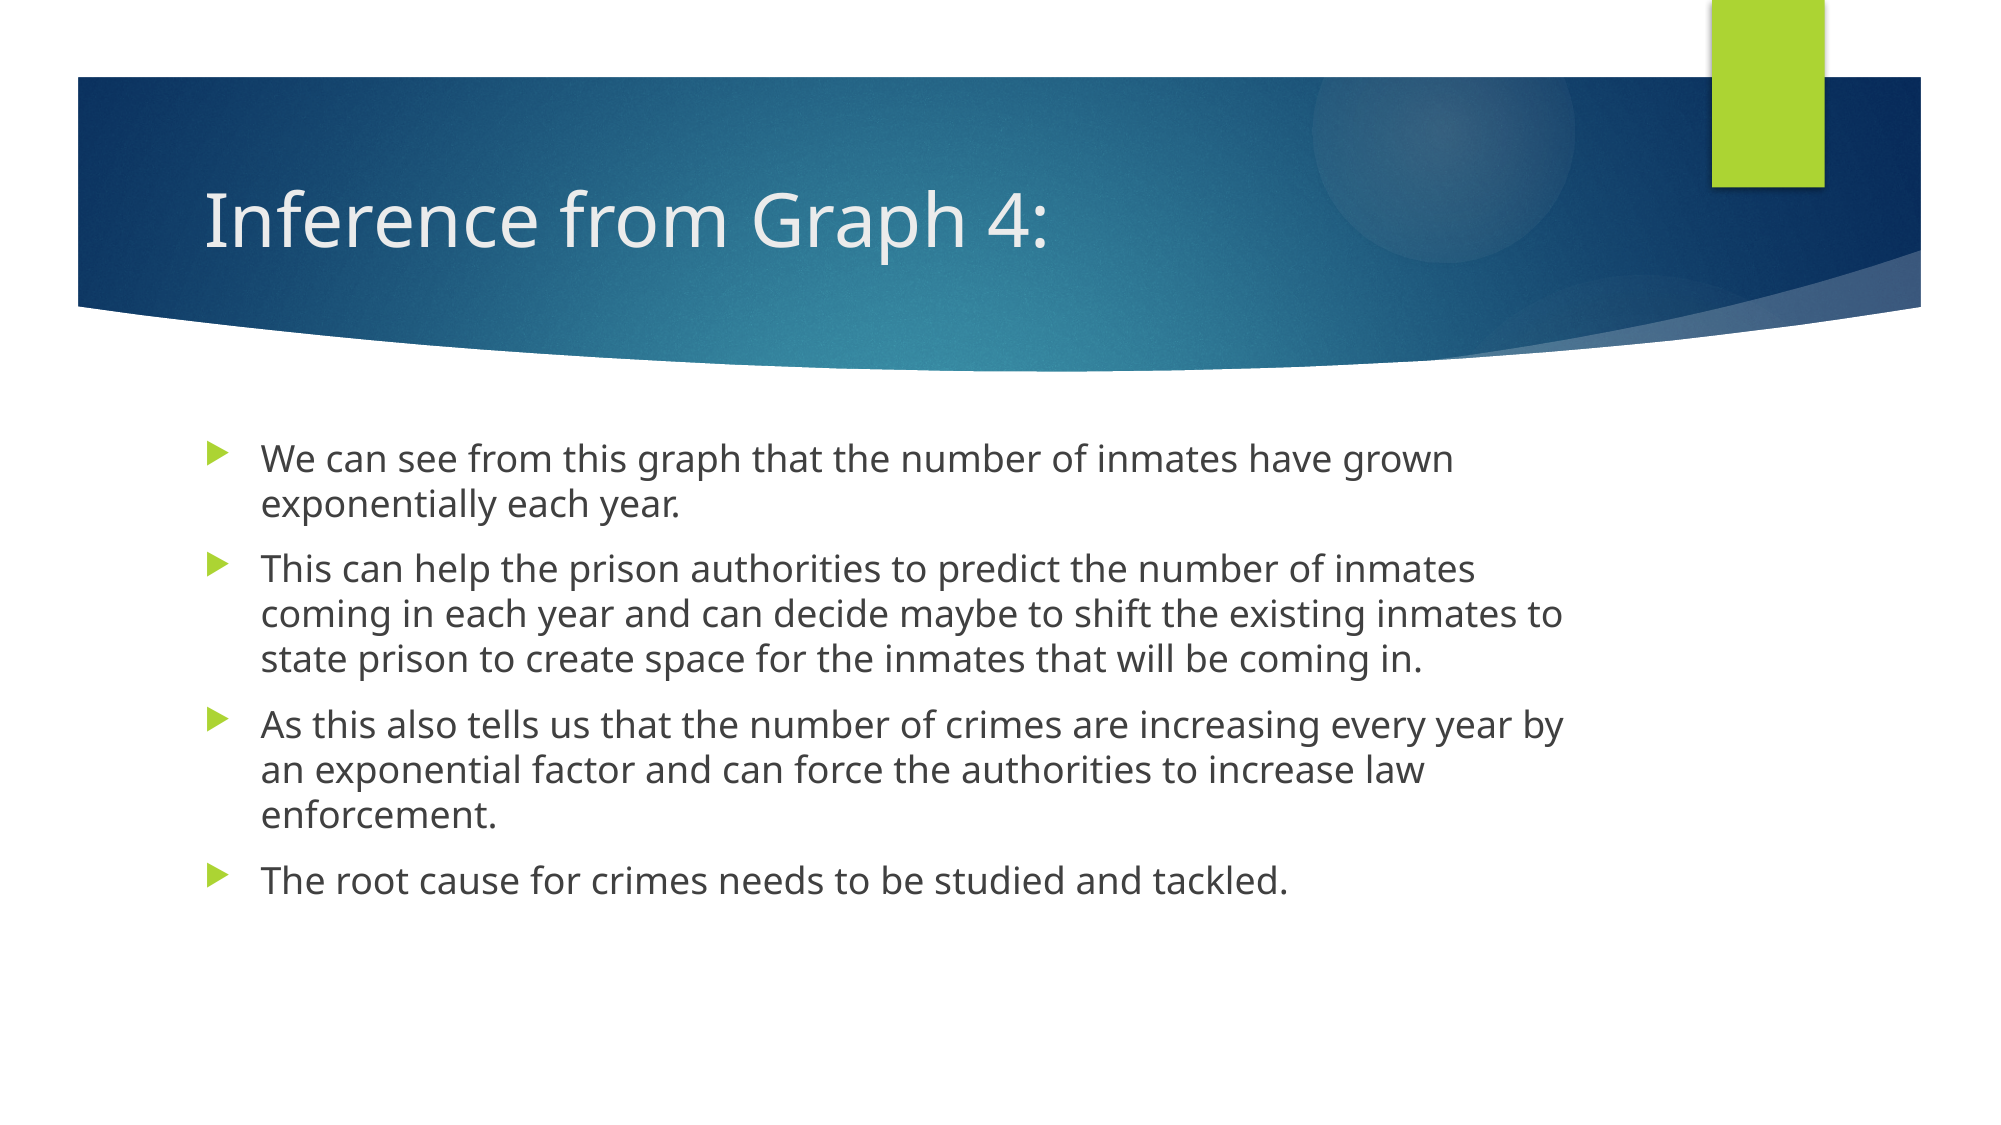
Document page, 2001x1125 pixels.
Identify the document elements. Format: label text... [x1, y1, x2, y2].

title Inference from Graph 4: [189, 159, 1627, 276]
list We can see from this graph that the number of inmates have grown exponentially each year. This can help the prison authorities to predict the number of inmates coming in each year and can decide maybe to shift the existing inmates to state prison to create space for the inmates that will be coming in. As this also tells us that the number of crimes are increasing every year by an exponential factor and can force the authorities to increase law enforcement. The root cause for crimes needs to be studied and tackled. [189, 427, 1627, 988]
